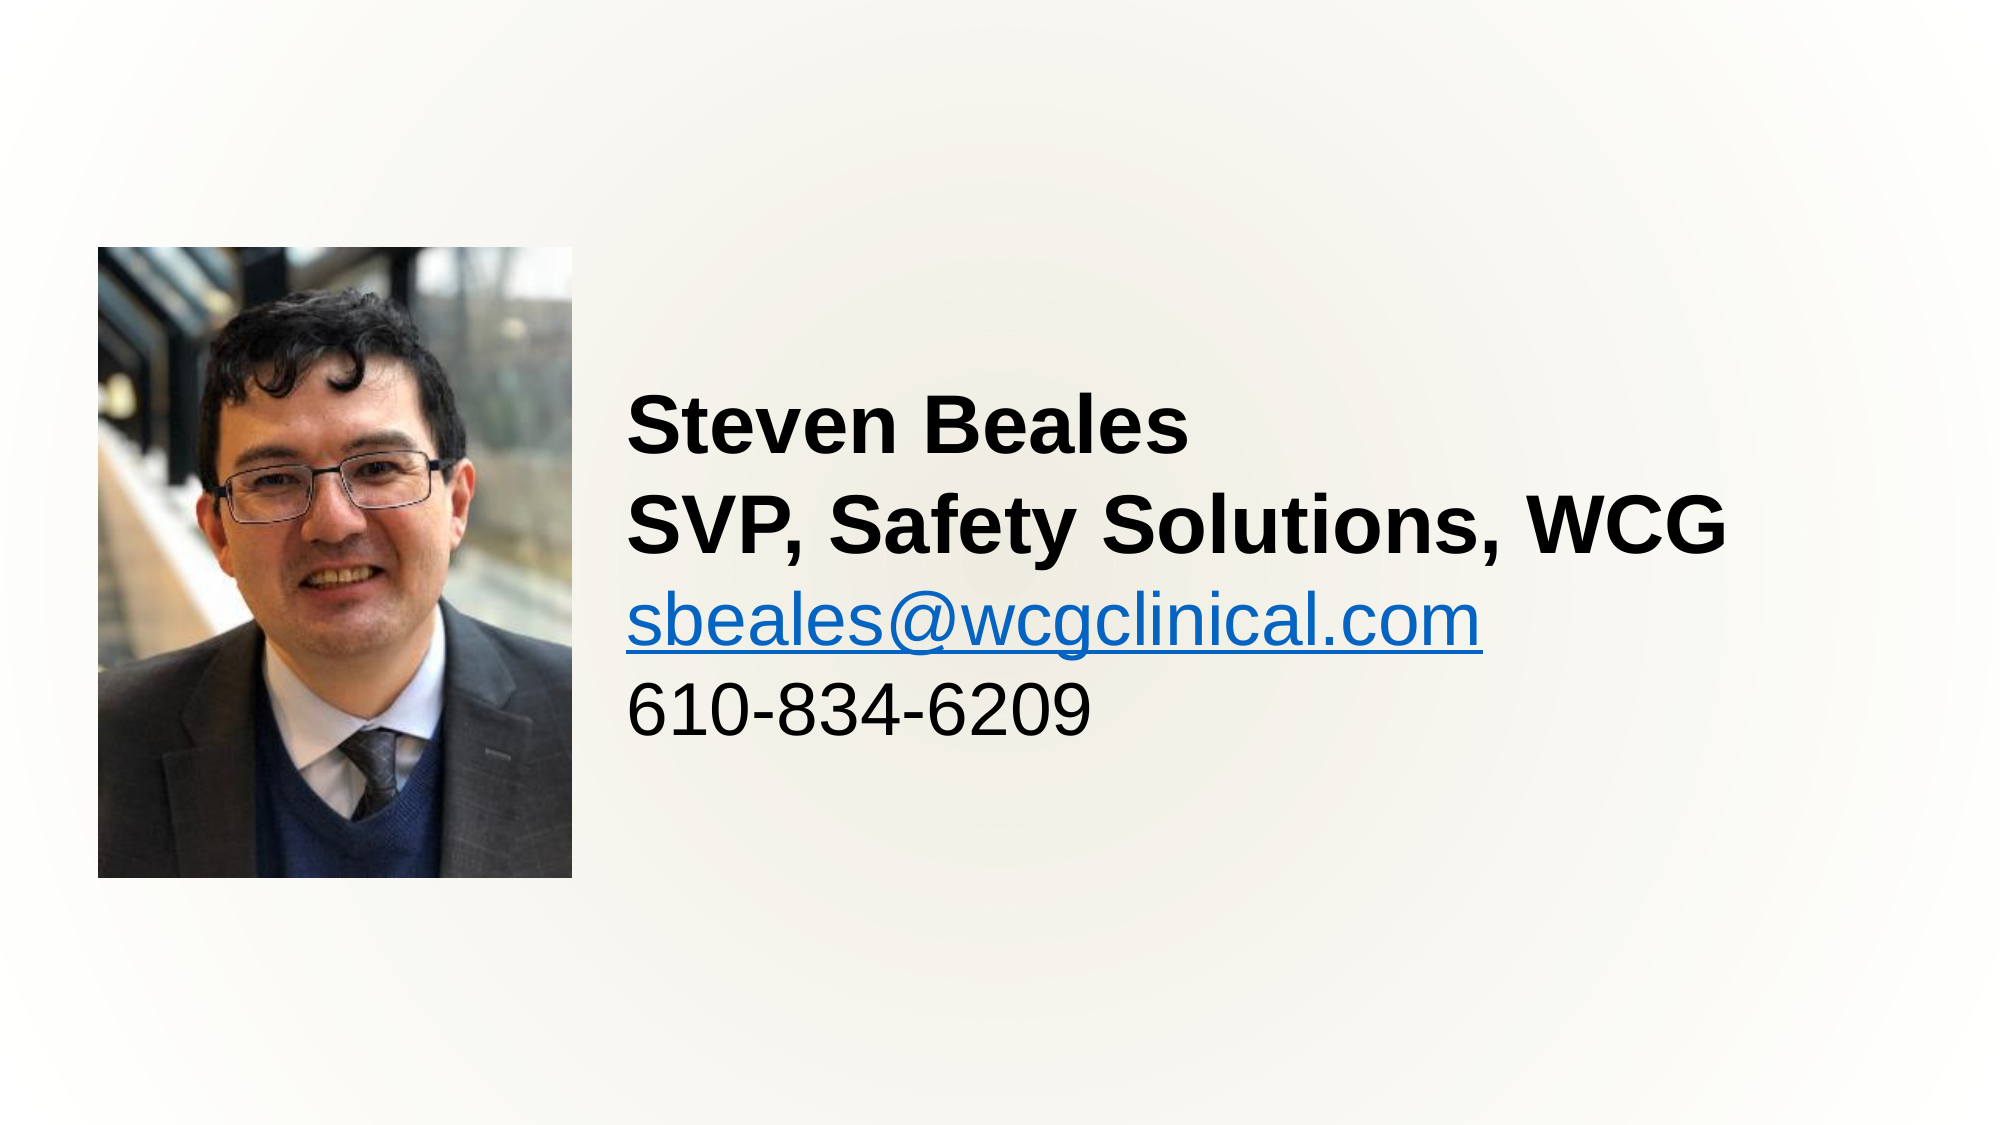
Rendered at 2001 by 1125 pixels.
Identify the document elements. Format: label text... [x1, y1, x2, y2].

picture [98, 247, 572, 878]
text_box Steven Beales SVP, Safety Solutions, WCG sbeales@wcgclinical.com 610-834-6209 [611, 363, 1902, 758]
